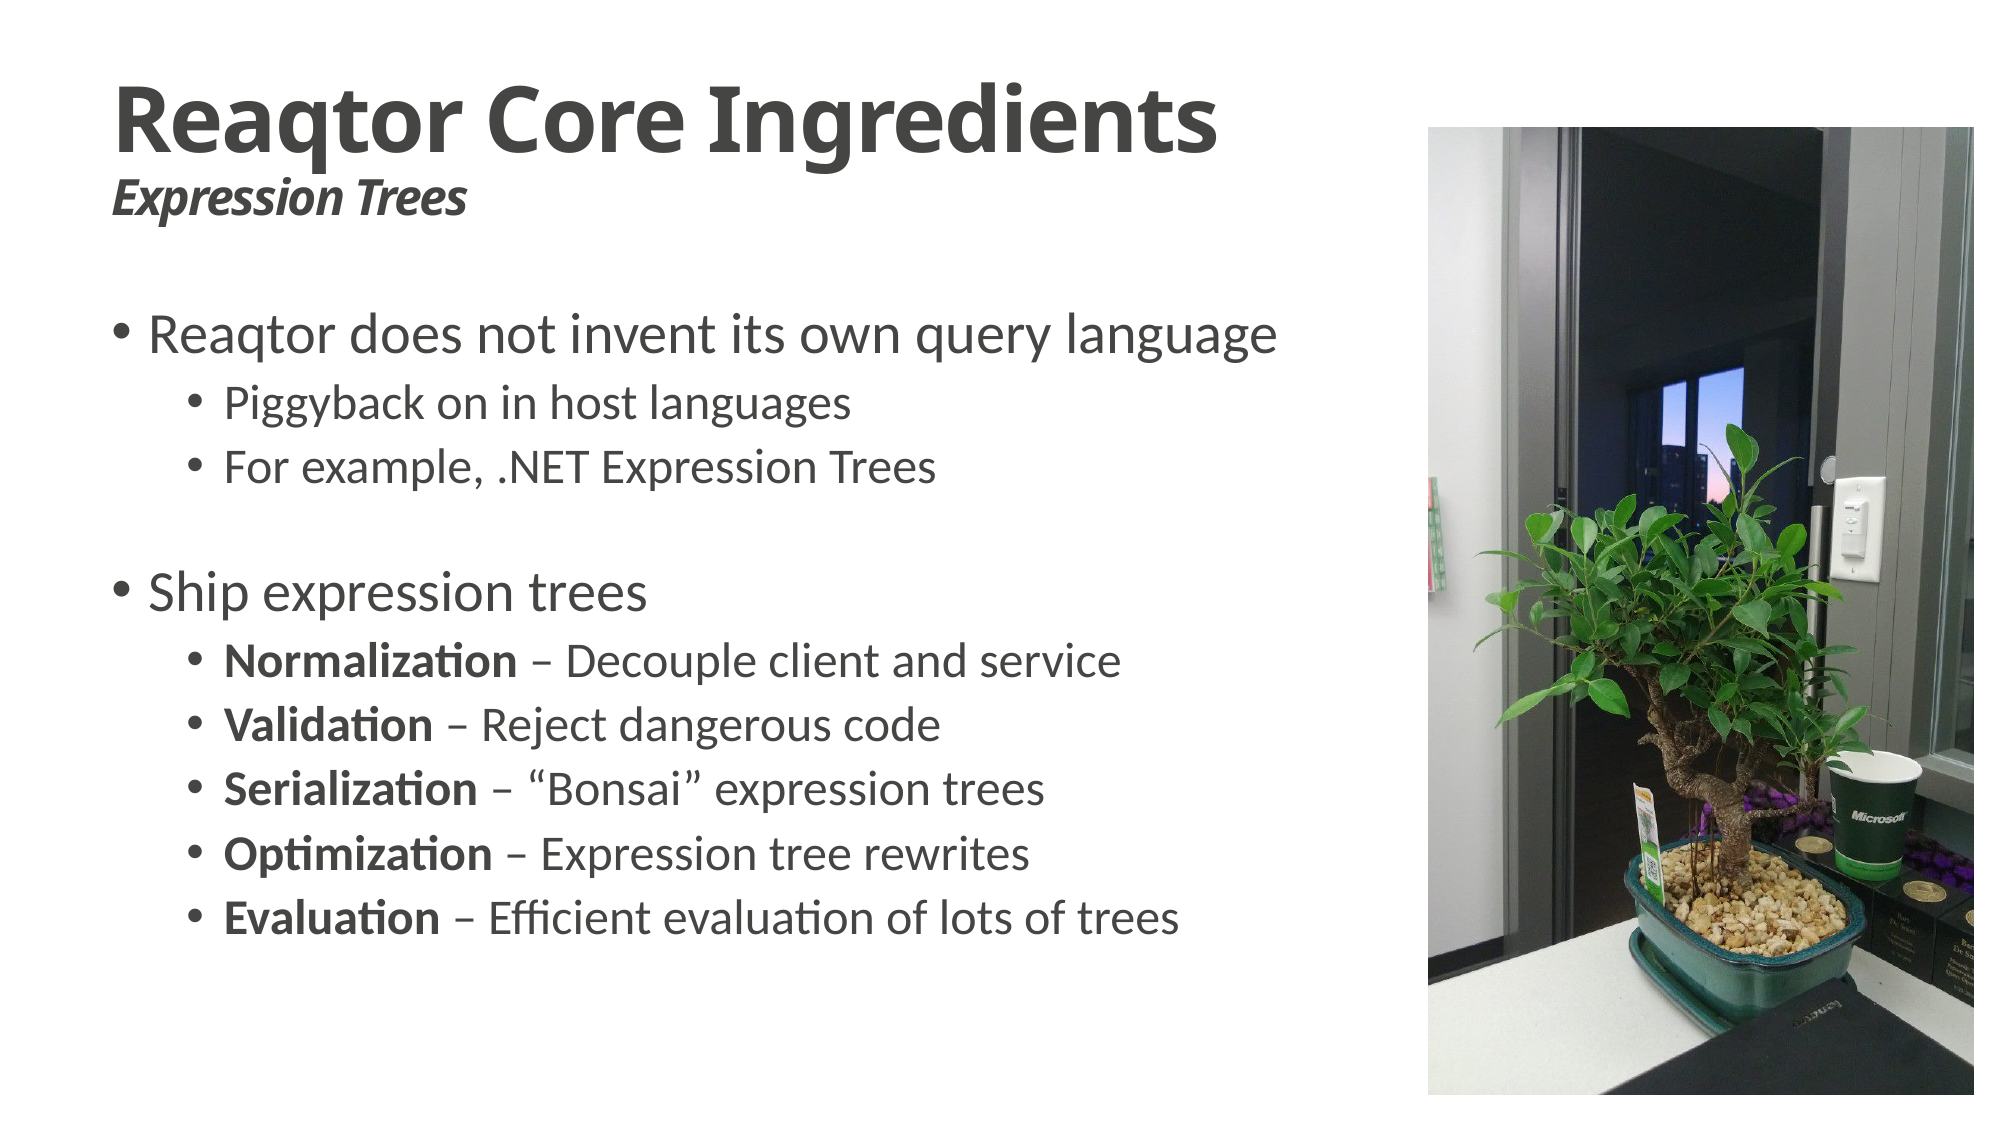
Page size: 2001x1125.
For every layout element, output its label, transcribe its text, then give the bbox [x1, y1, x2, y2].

title Reaqtor Core Ingredients Expression Trees [96, 59, 1328, 241]
picture [1428, 126, 1974, 1095]
list Reaqtor does not invent its own query language Piggyback on in host languages For example, .NET Expression Trees Ship expression trees Normalization – Decouple client and service Validation – Reject dangerous code Serialization – “Bonsai” expression trees Optimization – Expression tree rewrites Evaluation – Efficient evaluation of lots of trees [96, 295, 1428, 1025]
